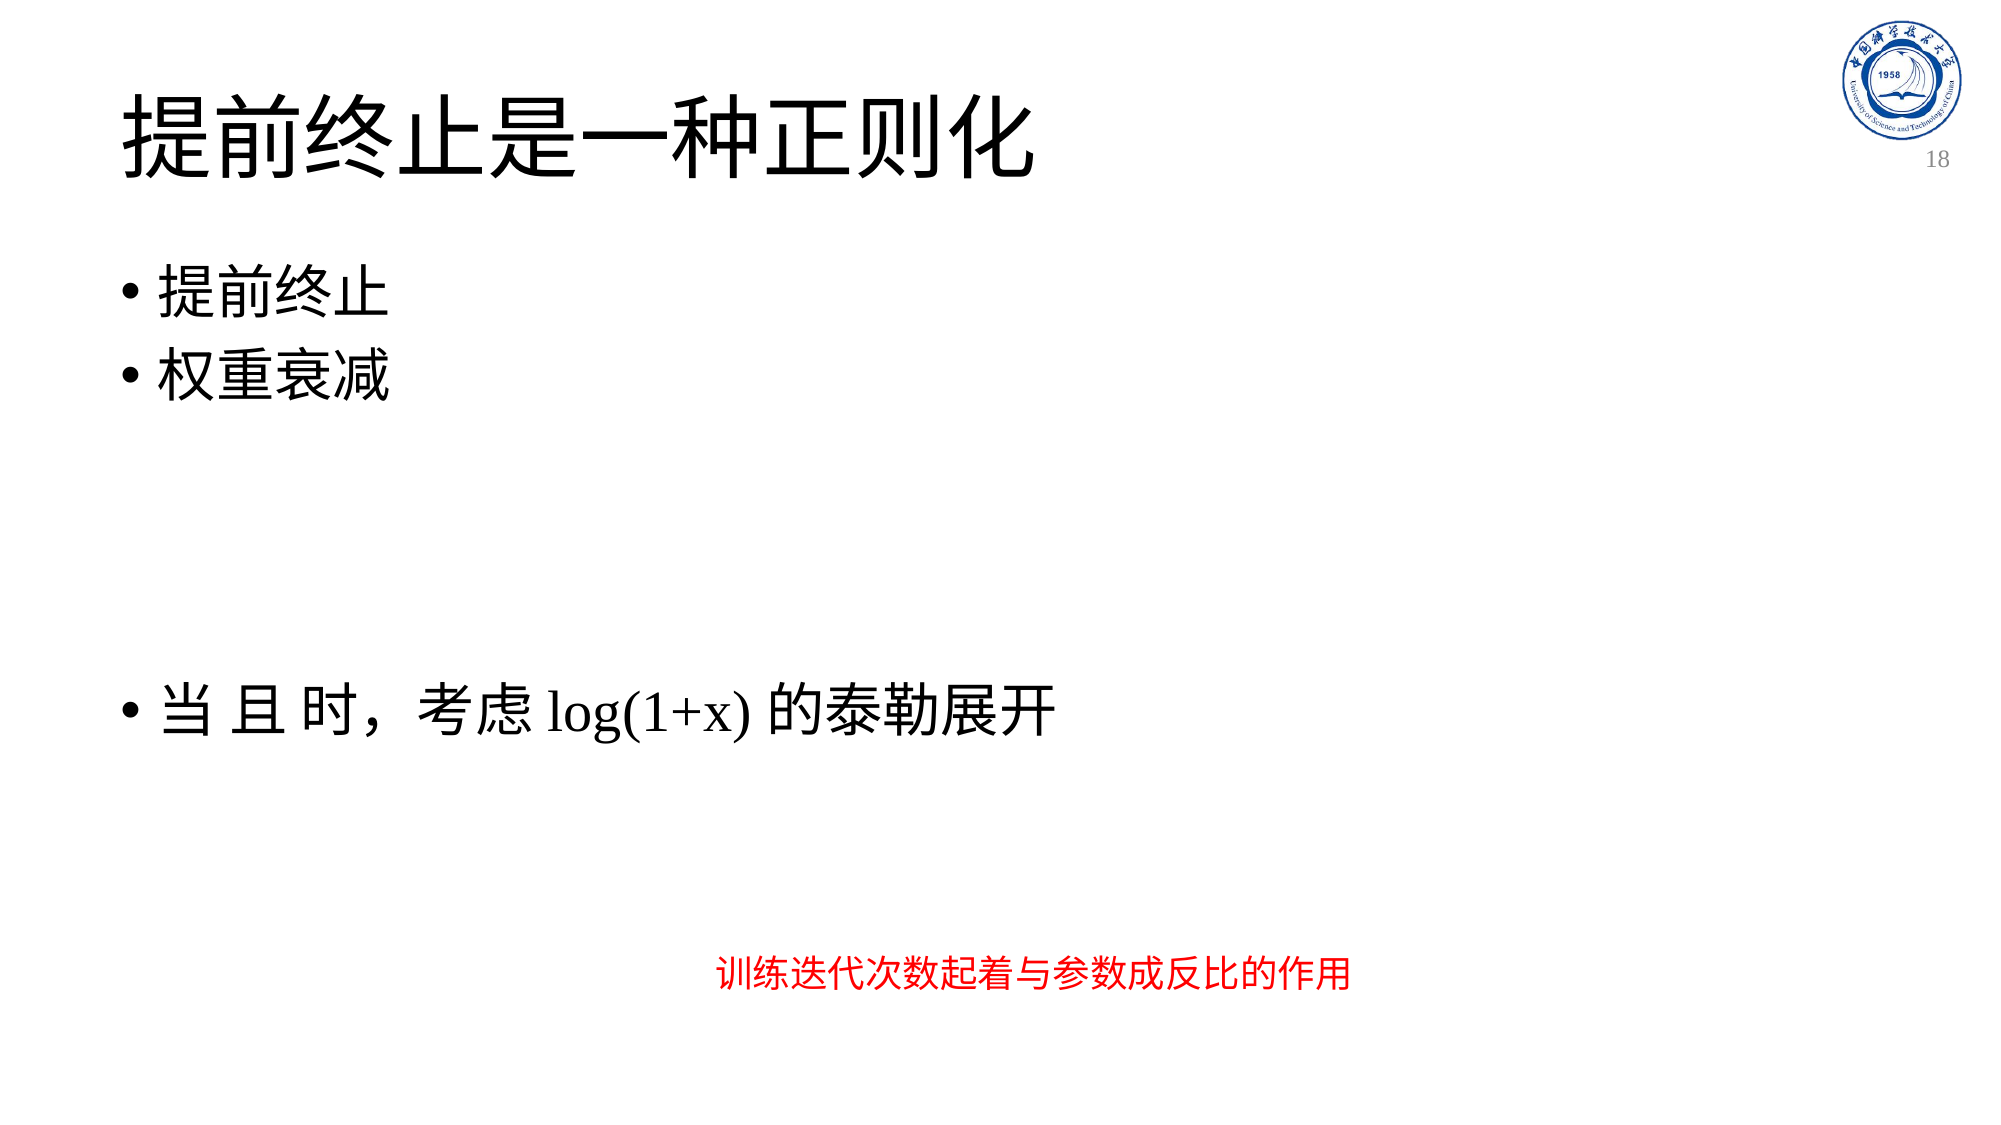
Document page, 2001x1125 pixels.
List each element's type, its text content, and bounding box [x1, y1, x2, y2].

slide_number 18 [1514, 127, 1965, 188]
title 提前终止是一种正则化 [105, 59, 1900, 223]
picture [1839, 17, 1965, 127]
